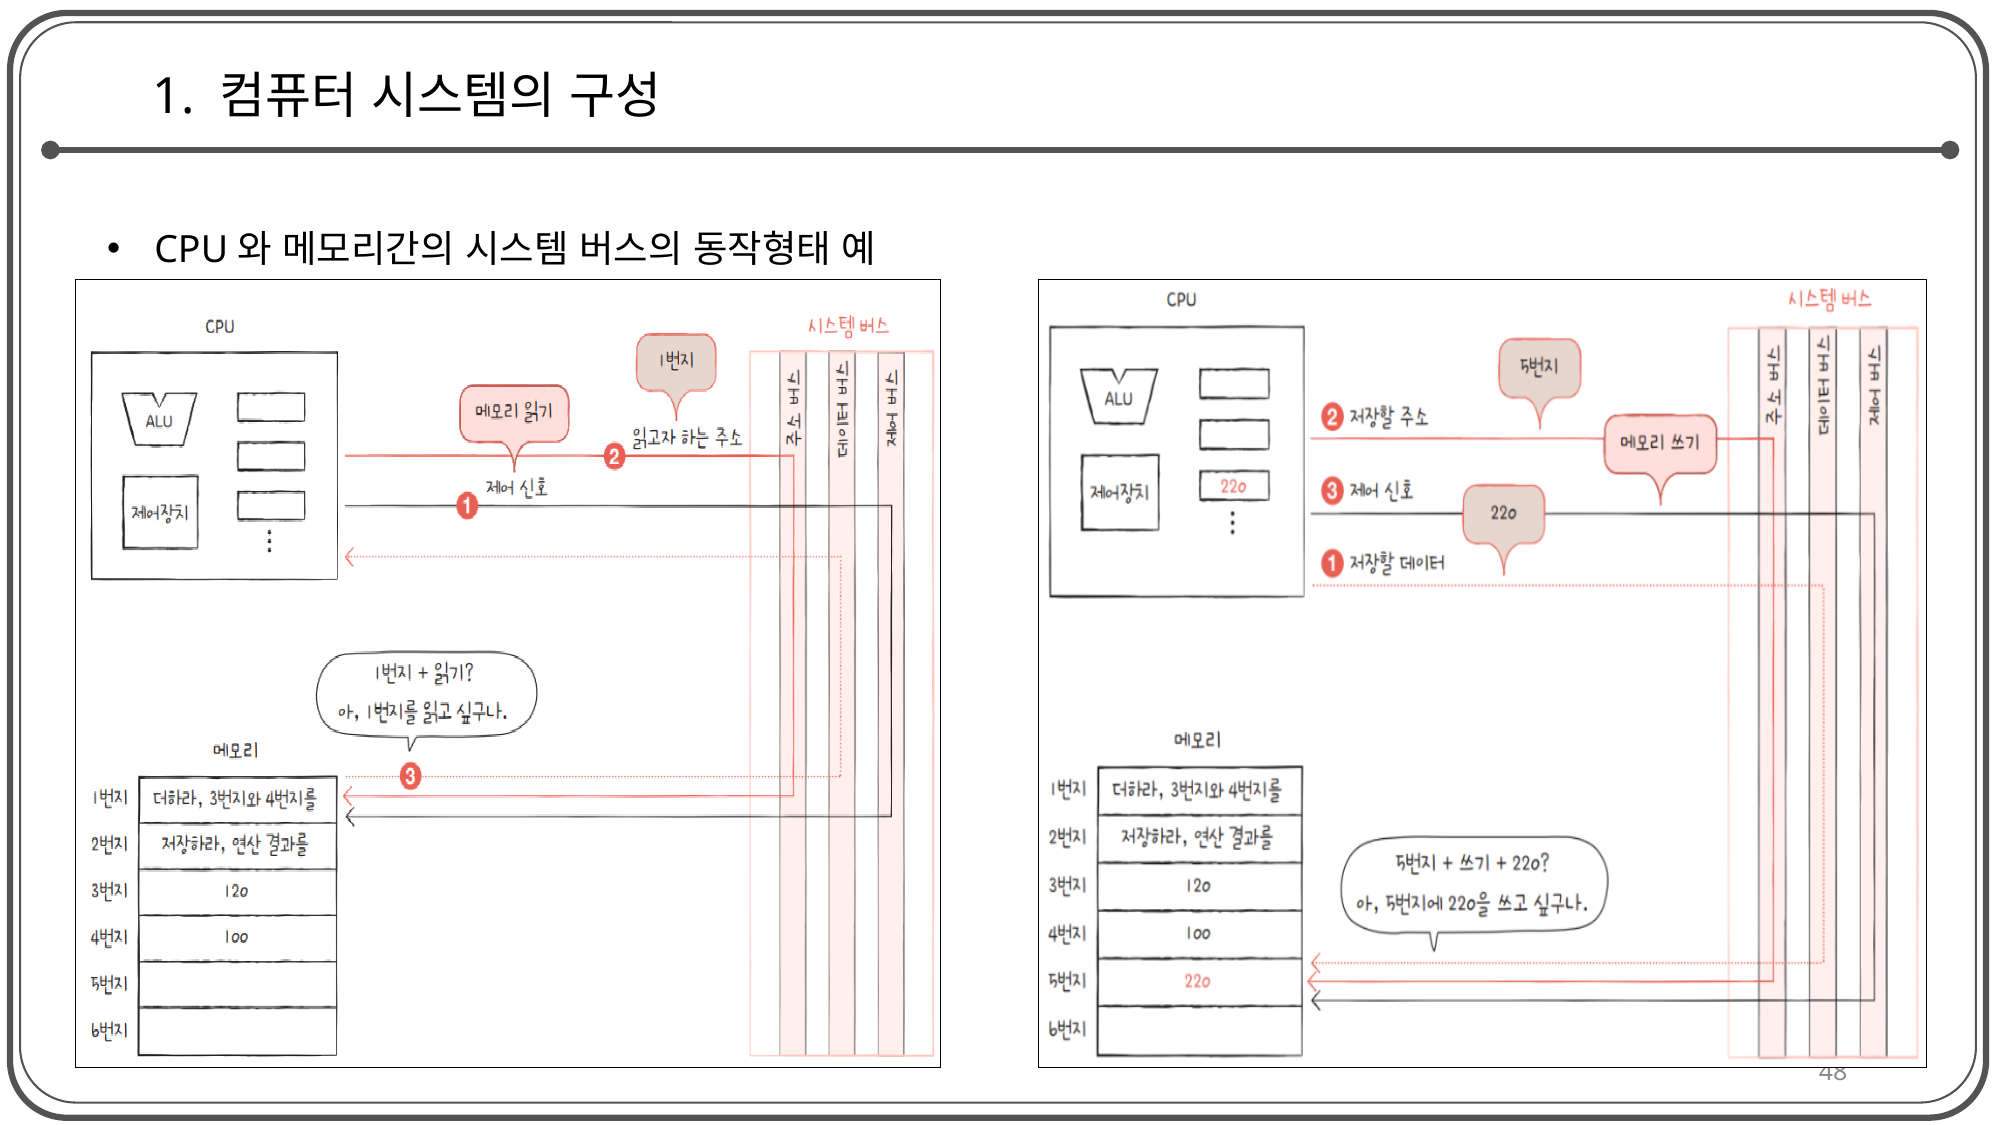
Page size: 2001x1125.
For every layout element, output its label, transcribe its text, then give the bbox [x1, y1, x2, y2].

title 1. 컴퓨터 시스템의 구성 [137, 45, 1863, 150]
slide_number 48 [1412, 1068, 1863, 1103]
picture [1038, 279, 1927, 1068]
picture [74, 279, 941, 1068]
list CPU와 메모리간의 시스템 버스의 동작형태 예 [92, 194, 1910, 1047]
